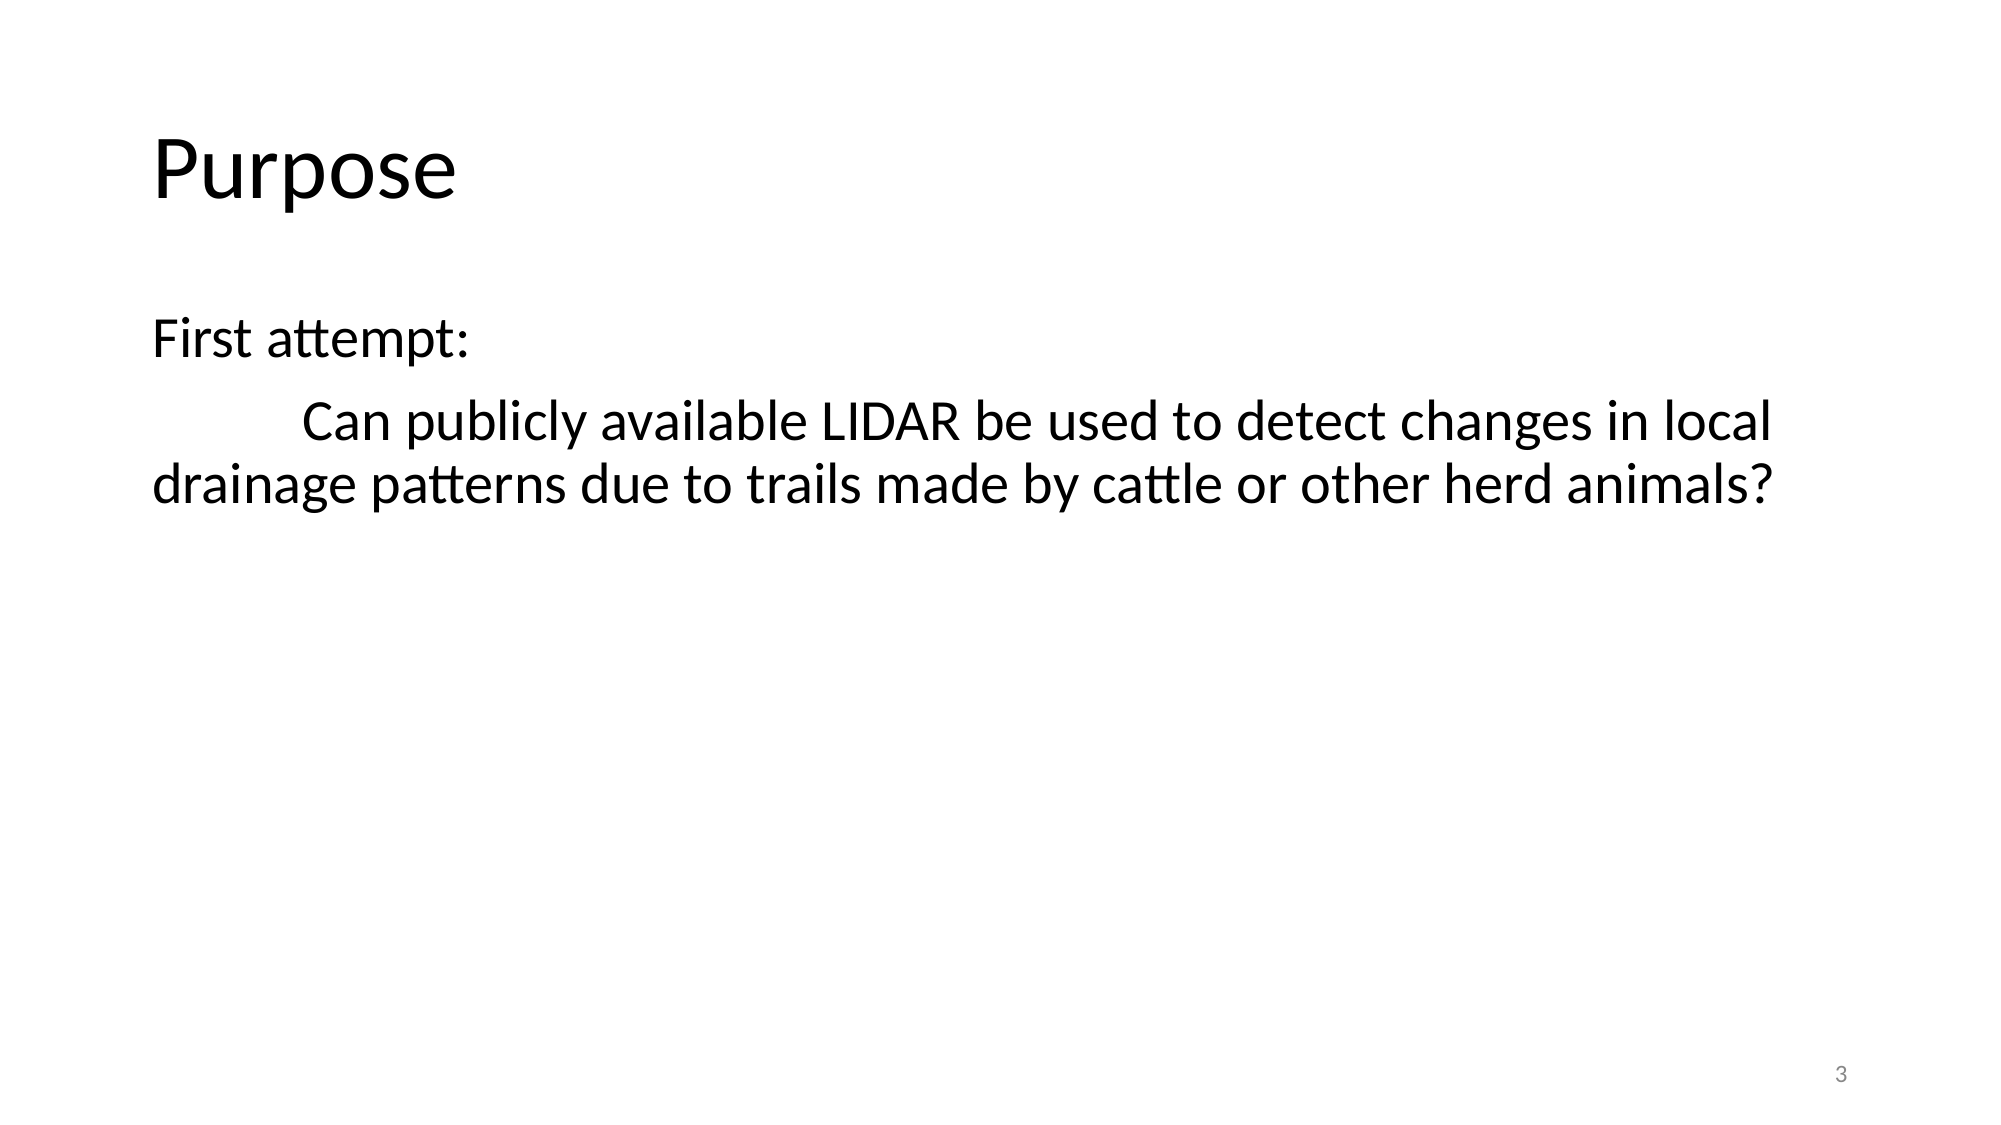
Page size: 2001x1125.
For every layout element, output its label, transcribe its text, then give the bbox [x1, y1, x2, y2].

title Purpose [137, 59, 1863, 278]
list First attempt: Can publicly available LIDAR be used to detect changes in local drainage patterns due to trails made by cattle or other herd animals? [137, 299, 1863, 1014]
slide_number ‹#› [1412, 1042, 1863, 1103]
